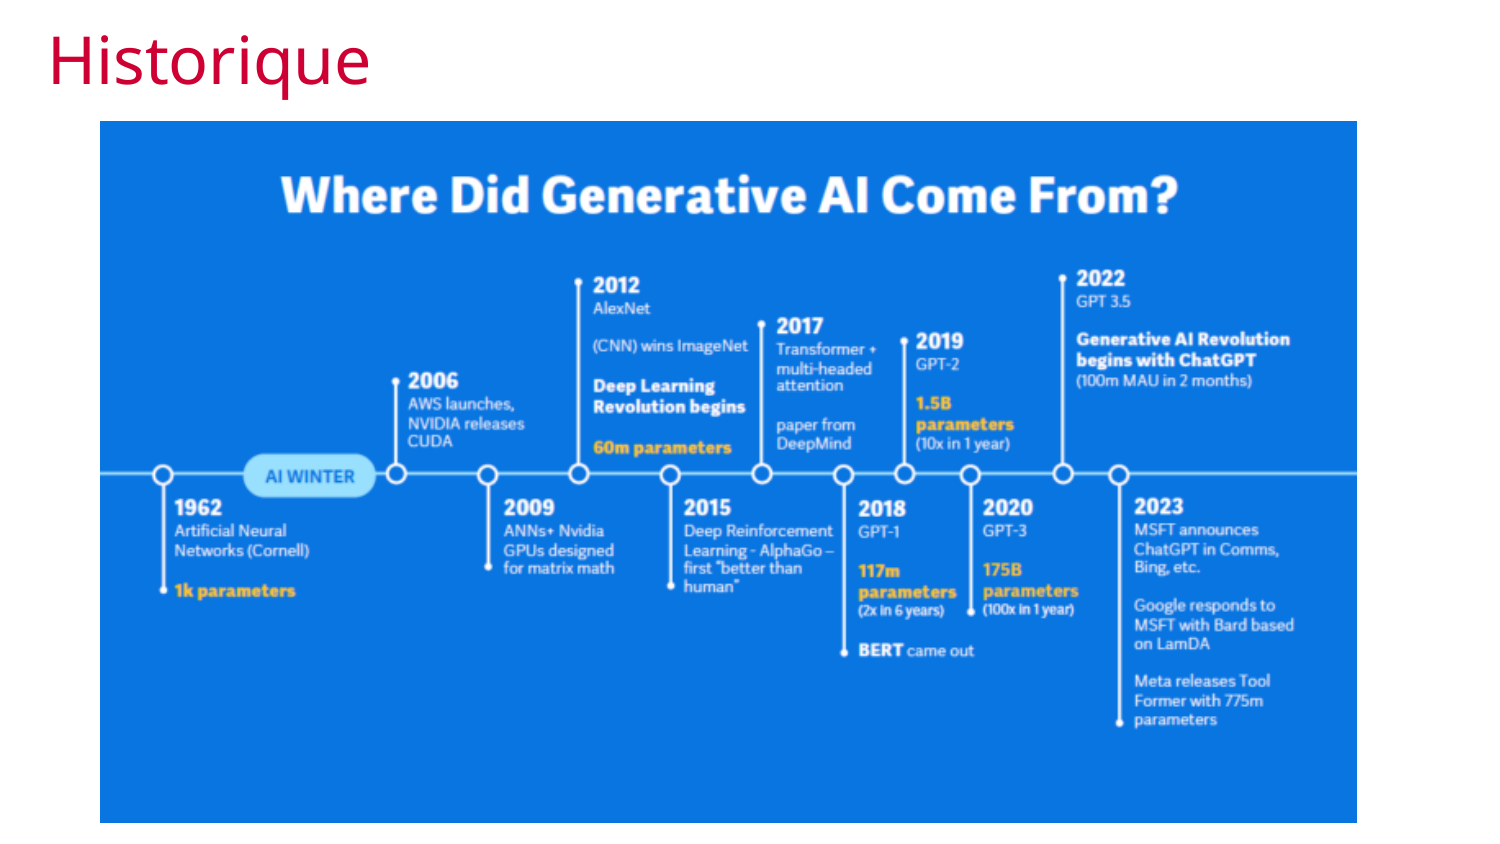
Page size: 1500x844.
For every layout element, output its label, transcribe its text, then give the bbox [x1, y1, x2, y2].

title Historique [47, 18, 1403, 99]
picture [100, 120, 1357, 824]
